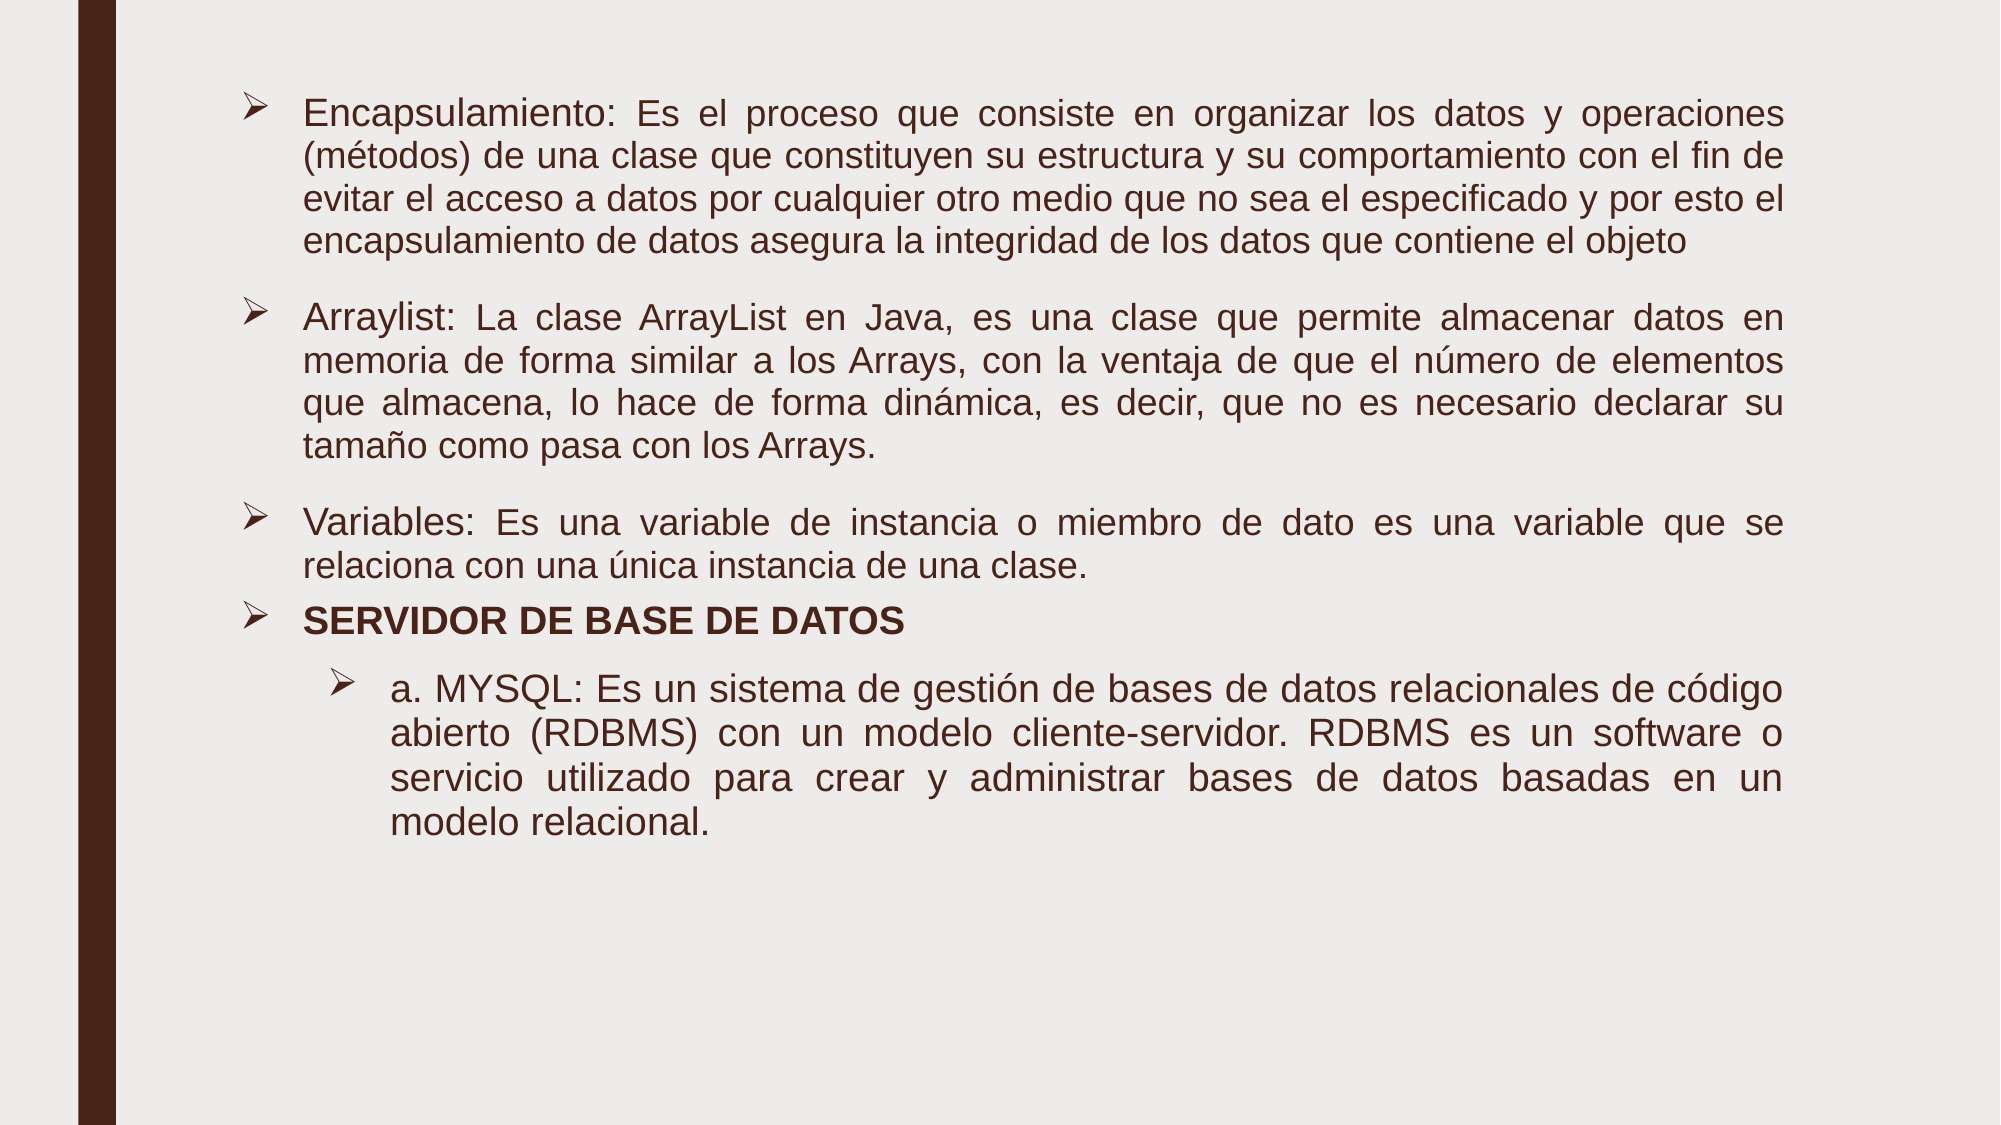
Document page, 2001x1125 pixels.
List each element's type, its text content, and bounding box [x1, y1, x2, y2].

list Encapsulamiento: Es el proceso que consiste en organizar los datos y operaciones (métodos) de una clase que constituyen su estructura y su comportamiento con el fin de evitar el acceso a datos por cualquier otro medio que no sea el especificado y por esto el encapsulamiento de datos asegura la integridad de los datos que contiene el objeto Arraylist: La clase ArrayList en Java, es una clase que permite almacenar datos en memoria de forma similar a los Arrays, con la ventaja de que el número de elementos que almacena, lo hace de forma dinámica, es decir, que no es necesario declarar su tamaño como pasa con los Arrays. Variables: Es una variable de instancia o miembro de dato es una variable que se relaciona con una única instancia de una clase. SERVIDOR DE BASE DE DATOS a. MYSQL: Es un sistema de gestión de bases de datos relacionales de código abierto (RDBMS) con un modelo cliente-servidor. RDBMS es un software o servicio utilizado para crear y administrar bases de datos basadas en un modelo relacional. [225, 83, 1800, 963]
